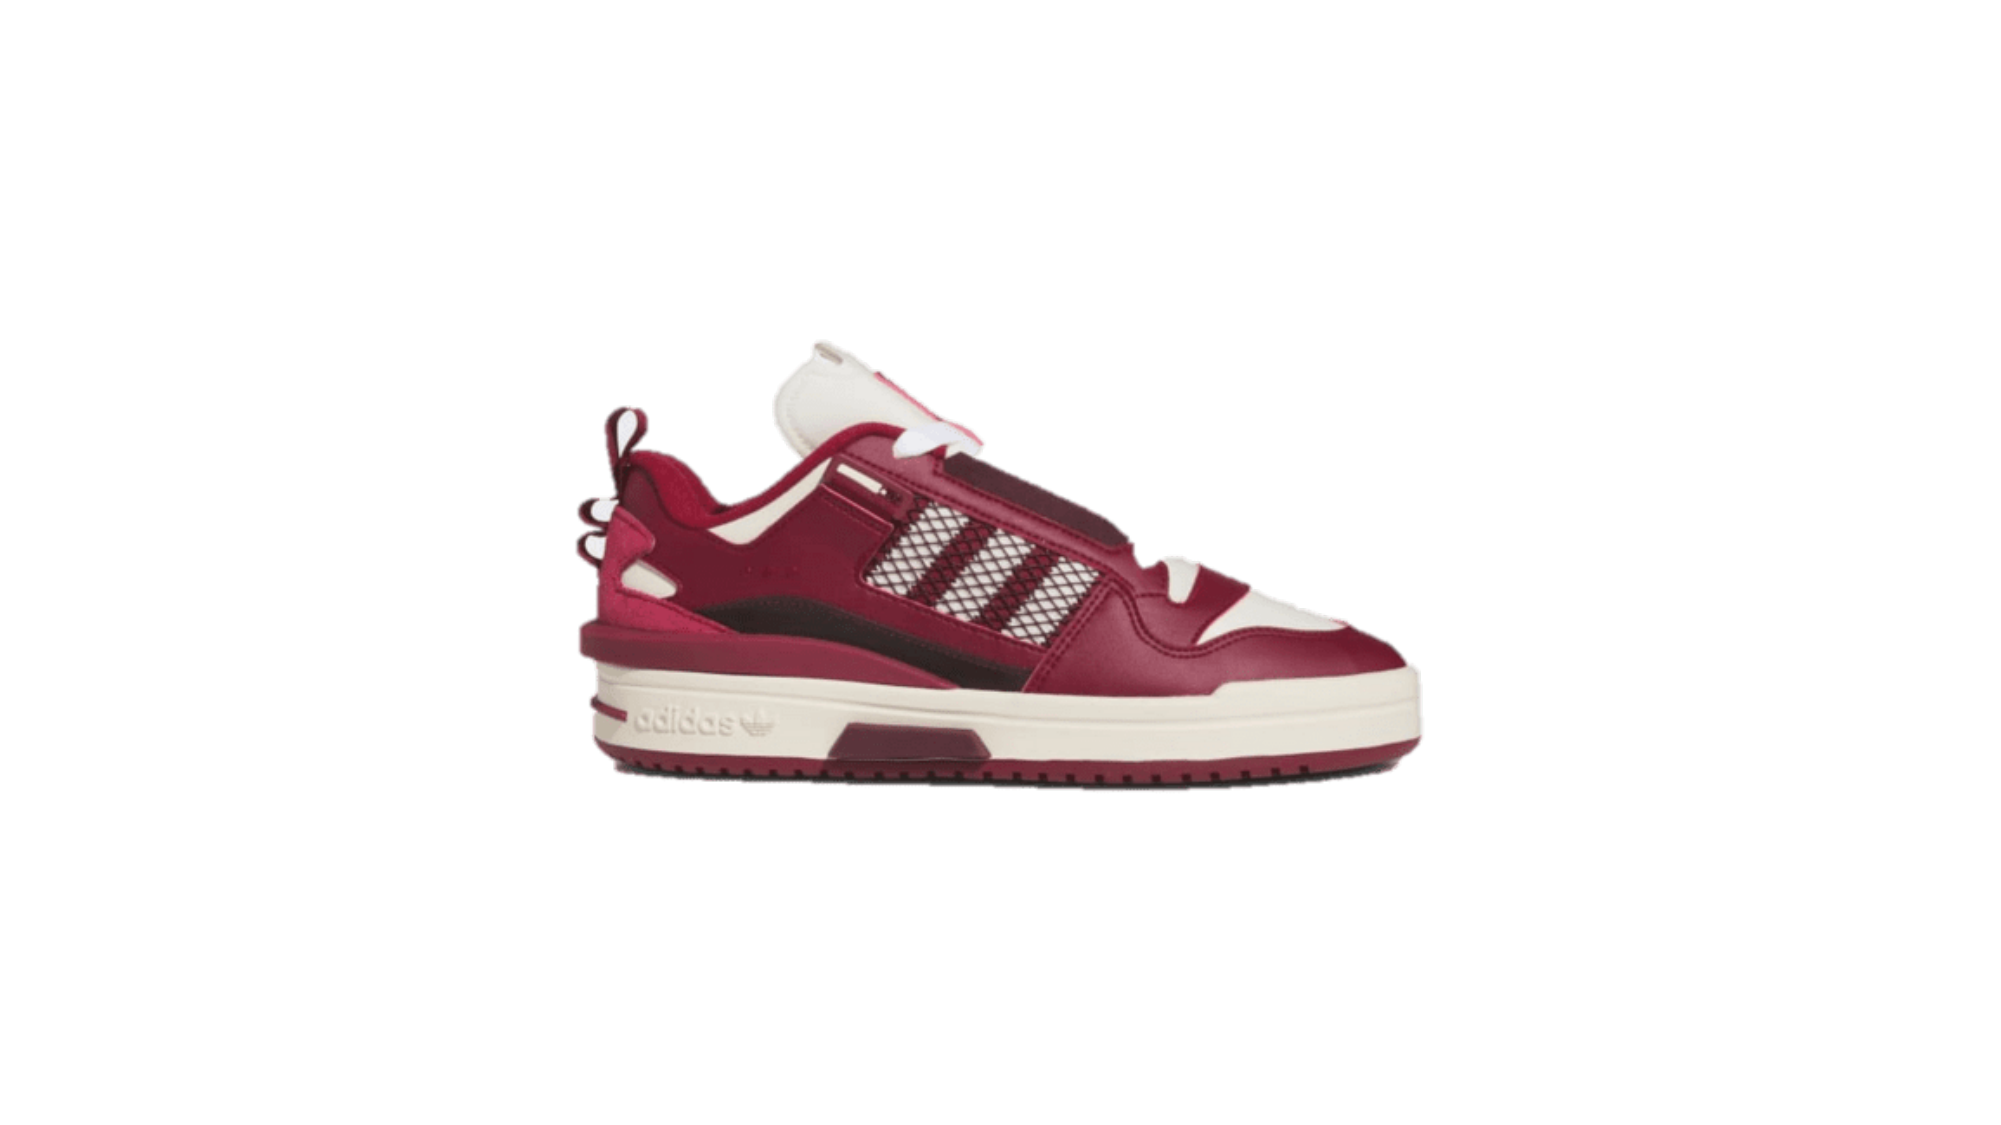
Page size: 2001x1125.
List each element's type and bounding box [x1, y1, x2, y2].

picture [437, 0, 1563, 1125]
